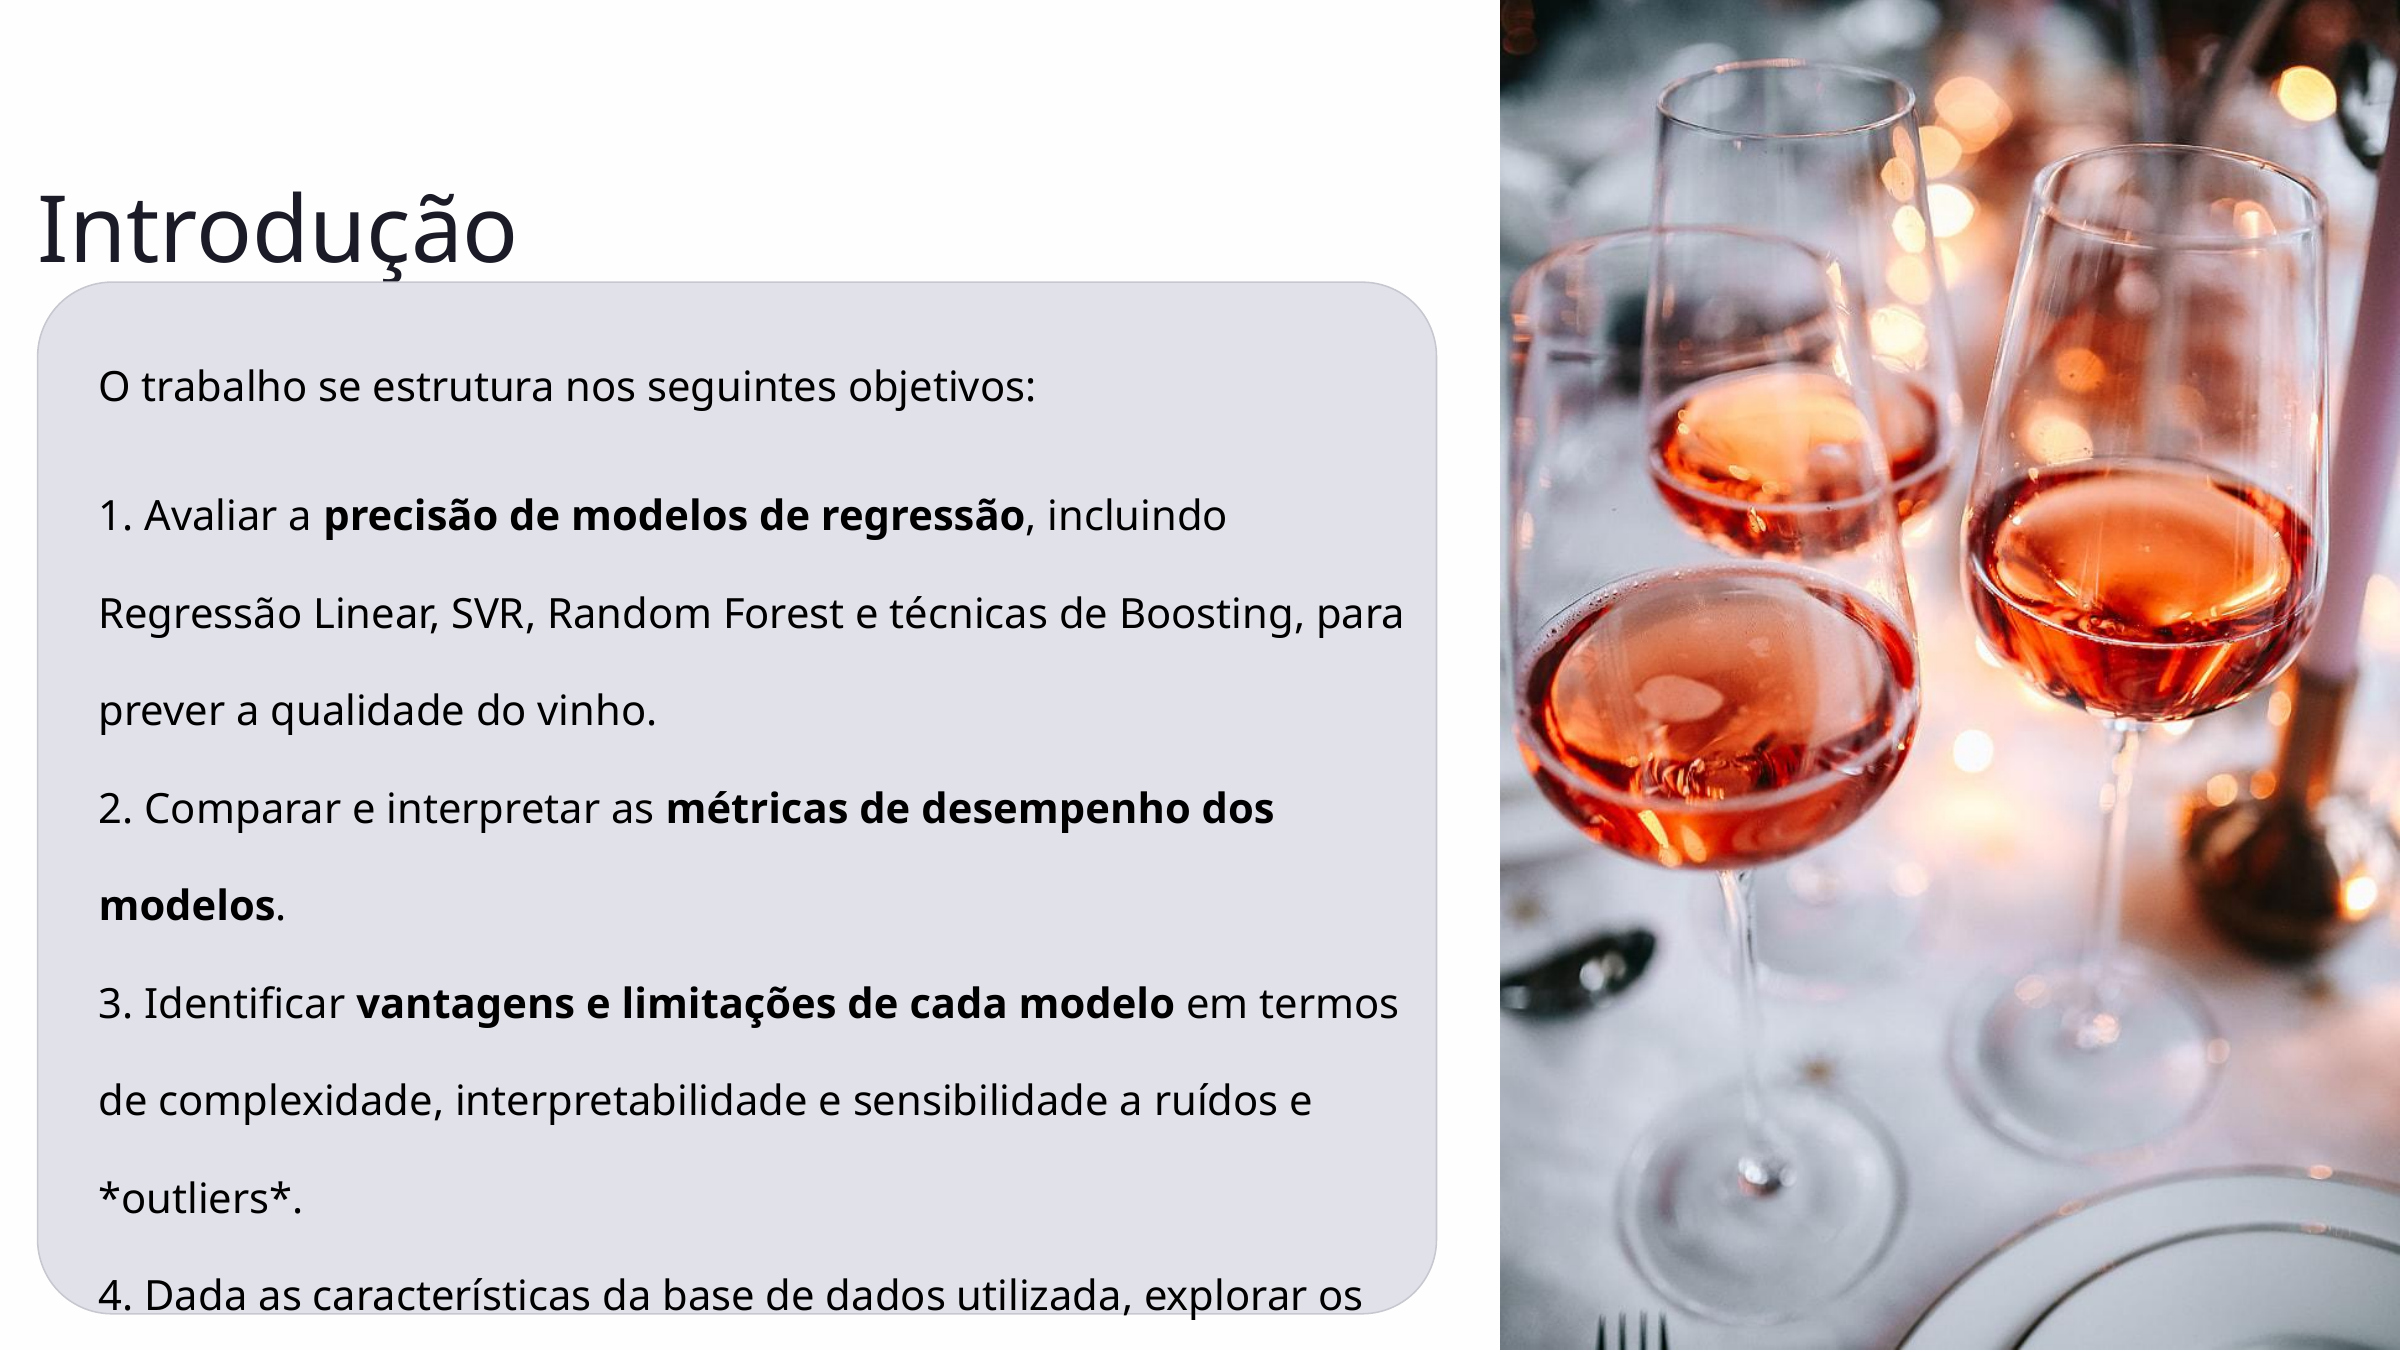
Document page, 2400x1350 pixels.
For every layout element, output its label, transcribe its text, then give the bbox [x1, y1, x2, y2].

picture [1499, 0, 2400, 1350]
text_box Introdução [37, 143, 968, 260]
text_box [37, 282, 1437, 1314]
text_box O trabalho se estrutura nos seguintes objetivos: 1. Avaliar a precisão de modelos de regressão, incluindo Regressão Linear, SVR, Random Forest e técnicas de Boosting, para prever a qualidade do vinho. 2. Comparar e interpretar as métricas de desempenho dos modelos. 3. Identificar vantagens e limitações de cada modelo em termos de complexidade, interpretabilidade e sensibilidade a ruídos e *outliers*. 4. Dada as características da base de dados utilizada, explorar os impactos provenientes do tamanho da base de dados utilizada em cada um dos algoritmos. [98, 312, 1411, 1297]
